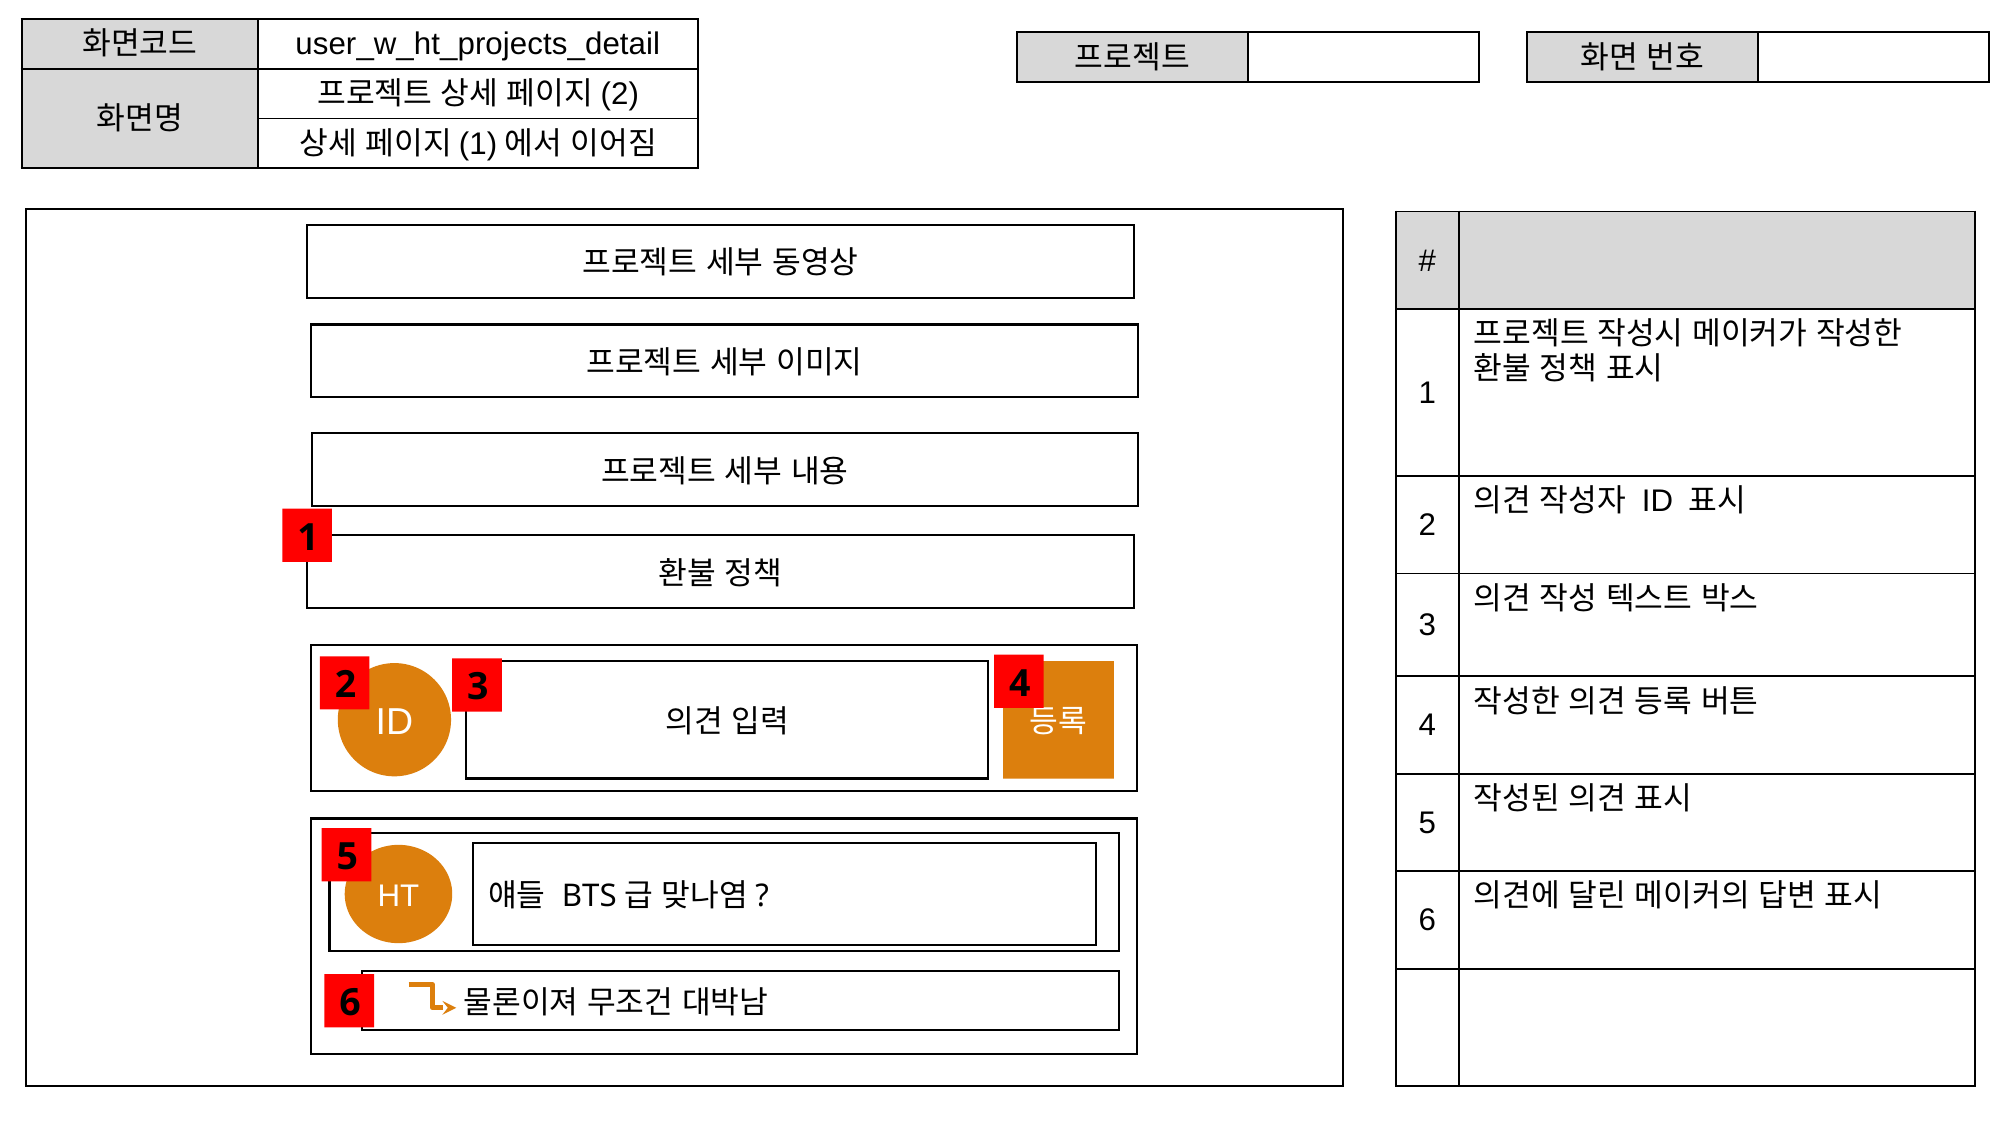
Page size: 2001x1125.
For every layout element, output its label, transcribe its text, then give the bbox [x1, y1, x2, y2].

text_box [25, 208, 1344, 1087]
table_header [1460, 212, 1974, 308]
table_cell 5 [1397, 775, 1458, 870]
table_header # [1397, 212, 1458, 308]
table_cell 의견에 달린 메이커의 답변 표시 [1460, 872, 1974, 968]
table_cell 프로젝트 작성시 메이커가 작성한 환불 정책 표시 [1460, 310, 1974, 475]
table_cell 4 [1397, 677, 1458, 773]
table_cell [1460, 970, 1974, 1085]
table_cell 작성한 의견 등록 버튼 [1460, 677, 1974, 773]
table_header 화면 번호 [1528, 33, 1757, 81]
table_cell [1397, 970, 1458, 1085]
table_cell 화면명 [23, 70, 257, 167]
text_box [282, 224, 1139, 1054]
table_cell 의견 작성자 ID 표시 [1460, 477, 1974, 573]
table_header 프로젝트 [1018, 33, 1247, 81]
table_cell 의견 작성 텍스트 박스 [1460, 574, 1974, 675]
table_header user_w_ht_projects_detail [259, 20, 697, 68]
table_cell 작성된 의견 표시 [1460, 775, 1974, 870]
table_cell 상세 페이지(1)에서 이어짐 [259, 119, 697, 167]
table_cell 6 [1397, 872, 1458, 968]
table_header [1759, 33, 1988, 81]
table_cell 2 [1397, 477, 1458, 573]
table_cell 프로젝트 상세 페이지(2) [259, 70, 697, 118]
table_header 화면코드 [23, 20, 257, 68]
table_cell 3 [1397, 574, 1458, 675]
table_header [1249, 33, 1478, 81]
table_cell 1 [1397, 310, 1458, 475]
